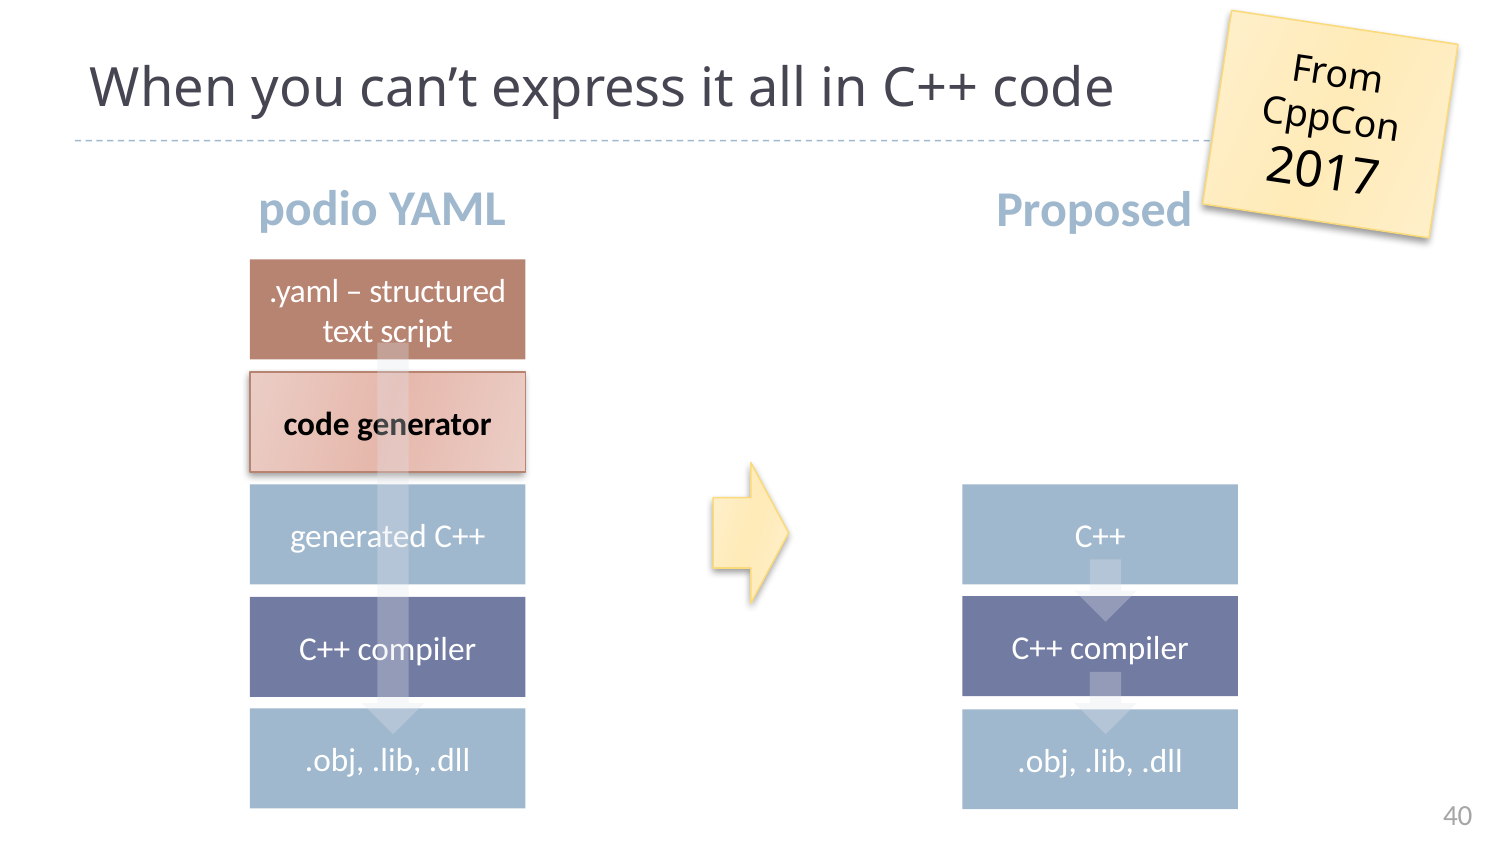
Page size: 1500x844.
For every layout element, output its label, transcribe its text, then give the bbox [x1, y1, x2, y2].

text_box .yaml – structured text script [249, 259, 526, 333]
text_box C++ compiler [411, 596, 526, 697]
text_box code generator [249, 373, 375, 473]
text_box C++ compiler [962, 596, 1238, 697]
text_box .obj, .lib, .dll [249, 708, 526, 809]
text_box From CppCon 2017 [1201, 9, 1459, 239]
text_box [360, 373, 426, 736]
text_box [1072, 670, 1139, 736]
text_box C++ [962, 484, 1238, 585]
text_box C++ compiler [249, 596, 375, 697]
text_box [86, 333, 1426, 373]
text_box generated C++ [411, 484, 526, 585]
list Proposed [800, 159, 1389, 244]
text_box .obj, .lib, .dll [962, 709, 1238, 810]
text_box code generator [411, 373, 526, 473]
text_box [712, 461, 790, 604]
slide_number 40 [1162, 788, 1488, 834]
text_box [1072, 557, 1139, 623]
title When you can’t express it all in C++ code [75, 28, 1223, 141]
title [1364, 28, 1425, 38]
list podio YAML [87, 158, 677, 243]
text_box generated C++ [249, 484, 375, 585]
